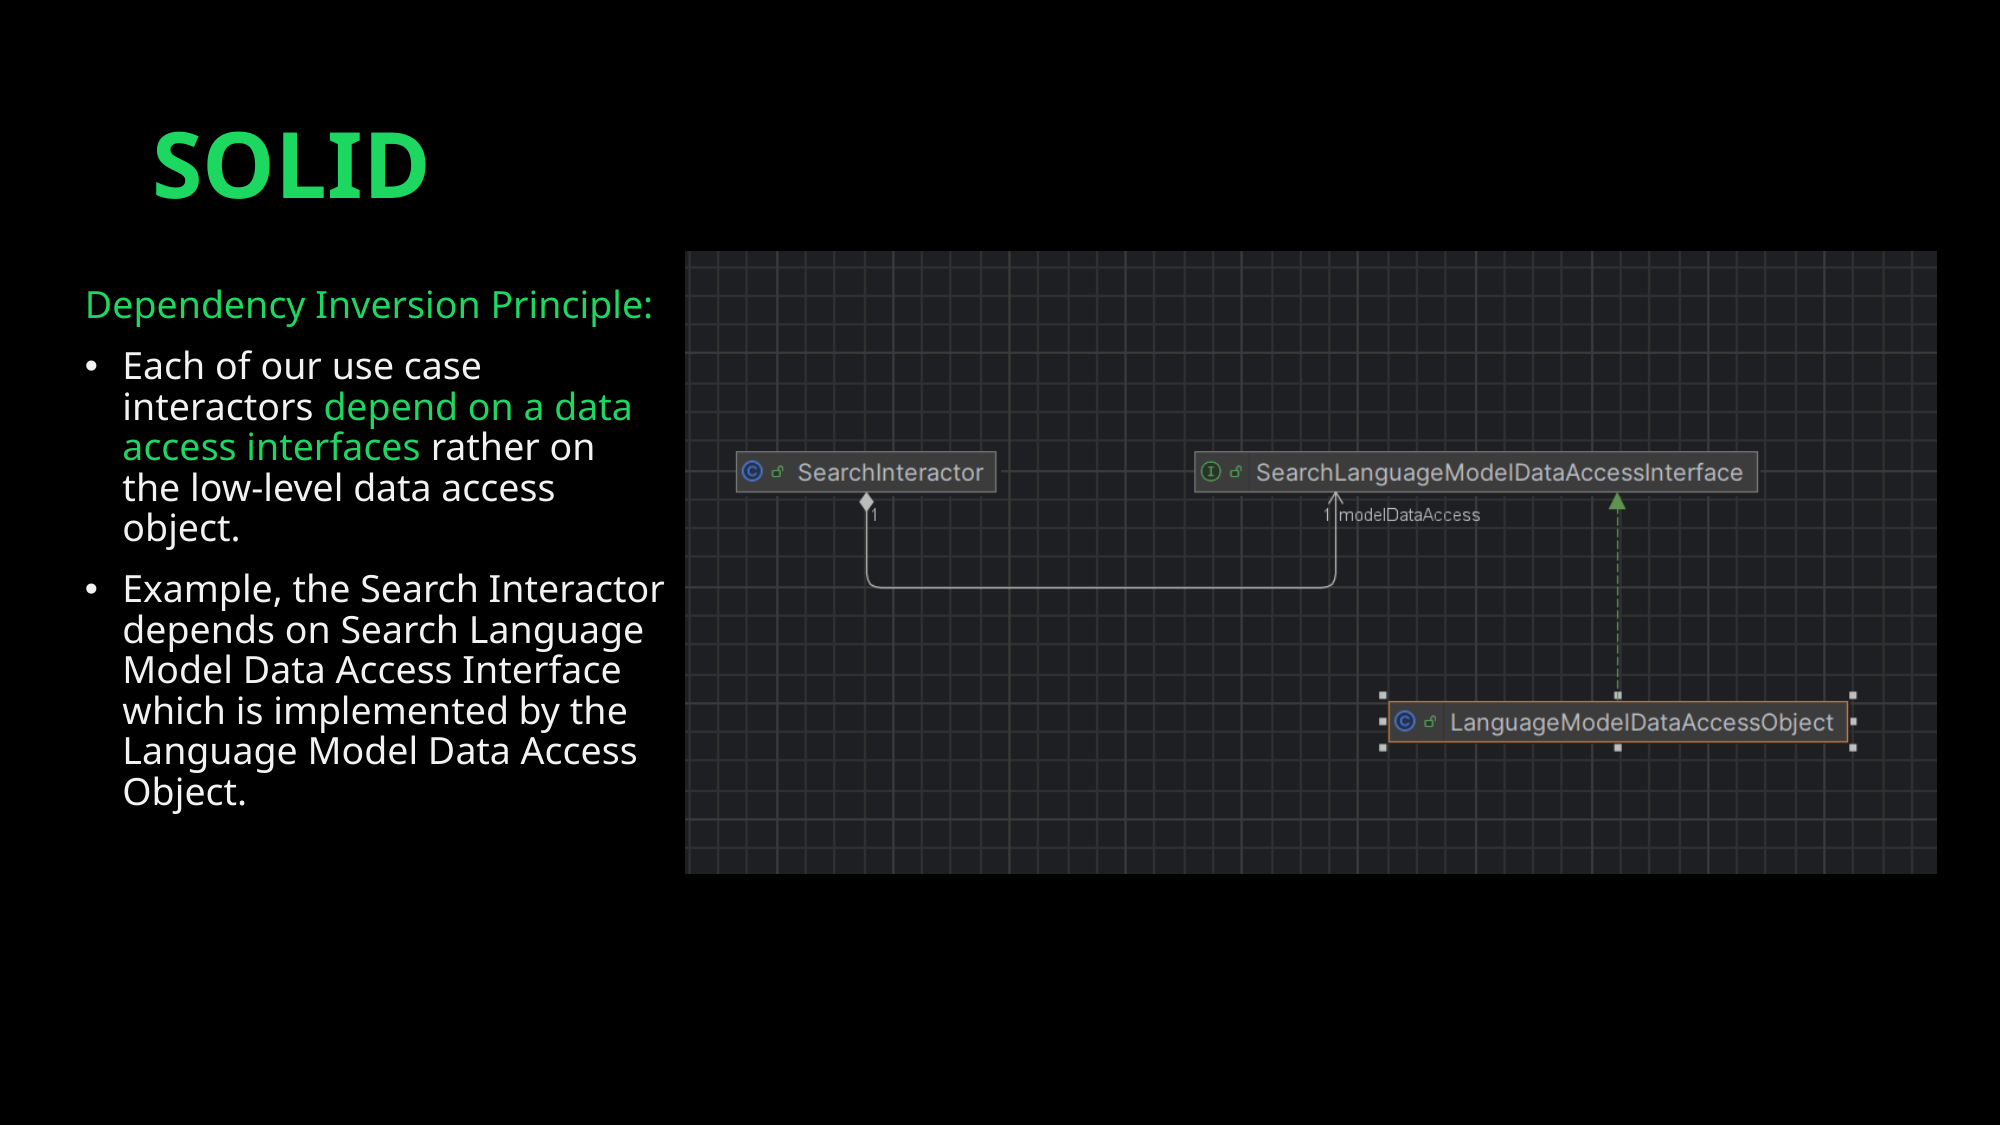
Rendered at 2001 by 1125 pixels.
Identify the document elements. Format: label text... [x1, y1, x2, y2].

list Dependency Inversion Principle: Each of our use case interactors depend on a data access interfaces rather on the low-level data access object. Example, the Search Interactor depends on Search Language Model Data Access Interface which is implemented by the Language Model Data Access Object. [70, 278, 686, 1048]
picture [684, 250, 1937, 875]
title SOLID [137, 59, 1863, 278]
